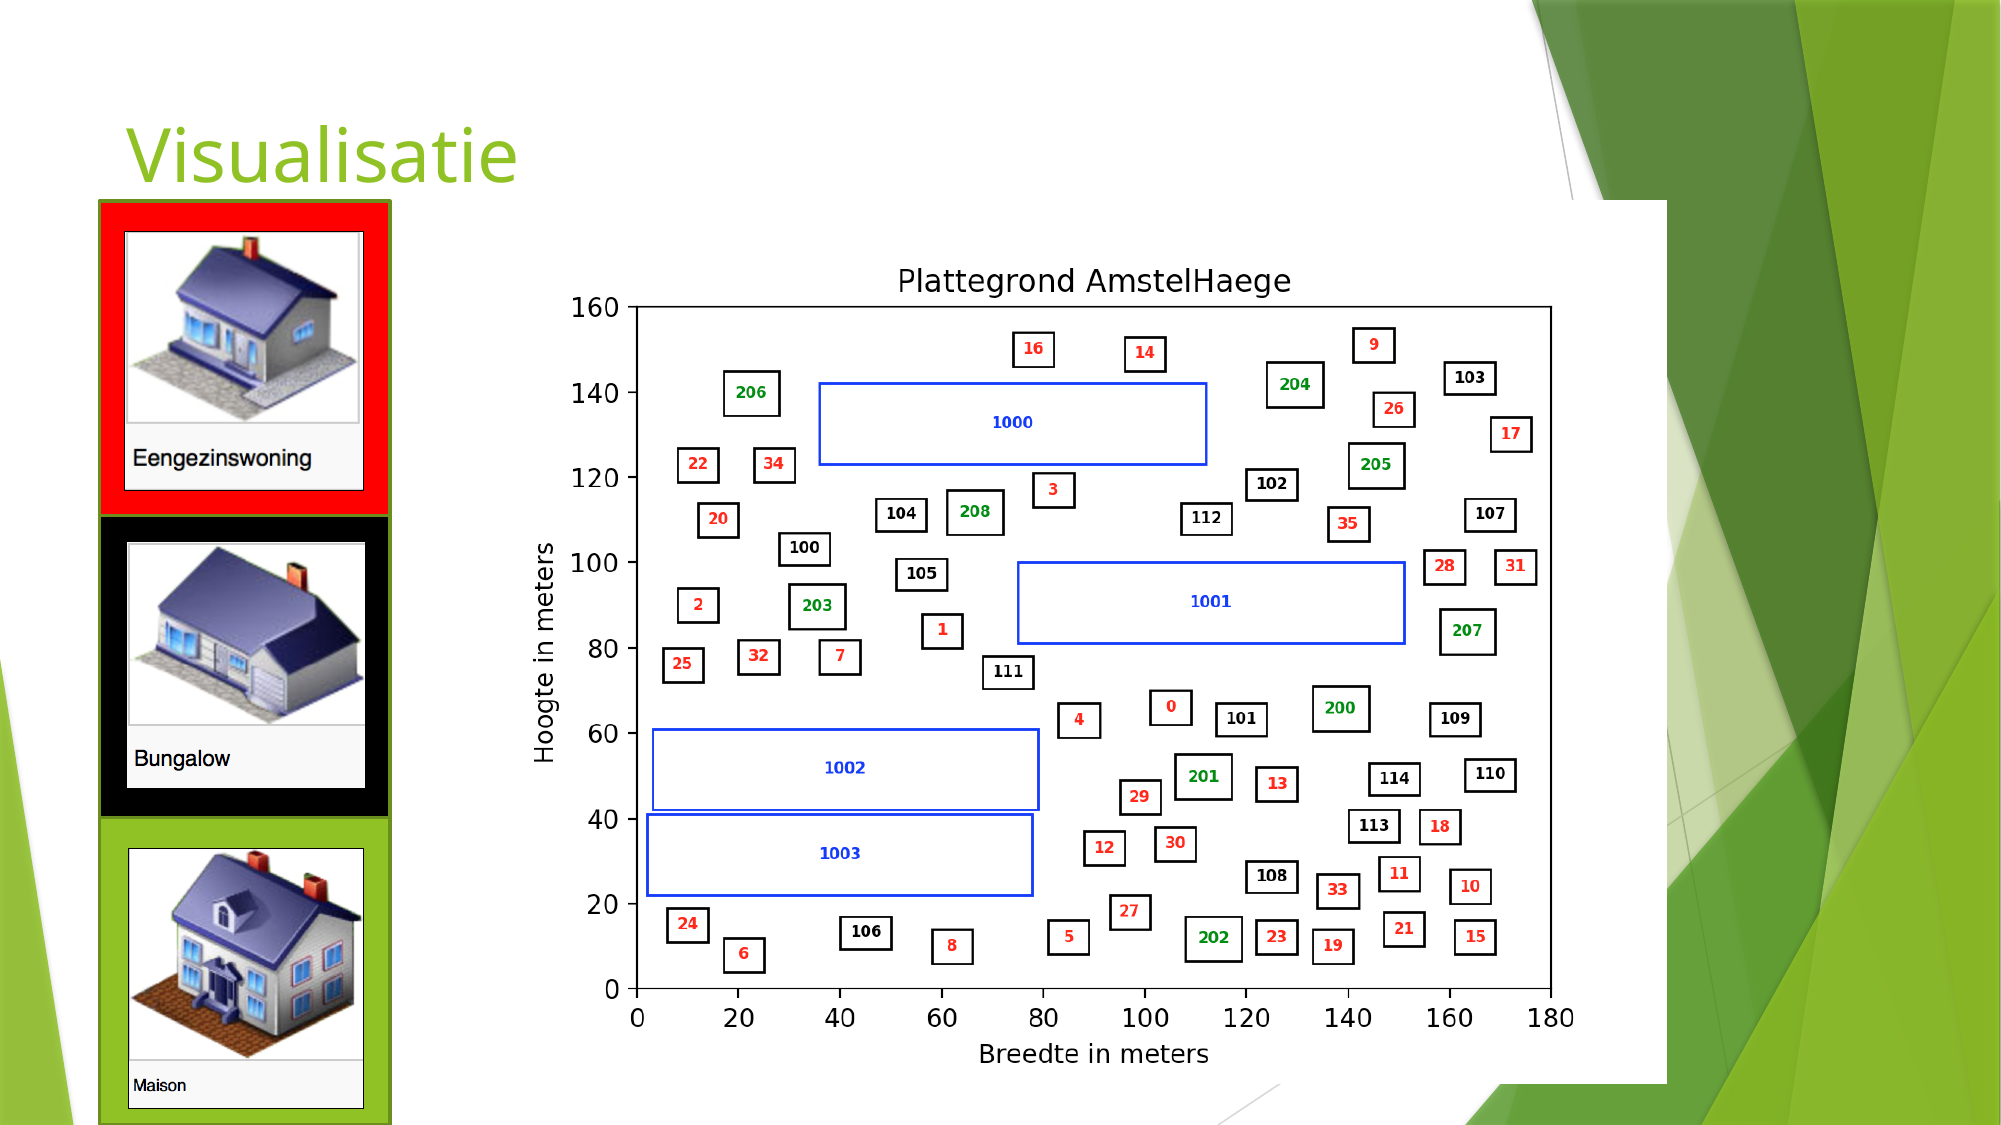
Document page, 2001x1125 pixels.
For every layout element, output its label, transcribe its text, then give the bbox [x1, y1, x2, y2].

picture [123, 231, 365, 491]
text_box [98, 819, 392, 1125]
picture [127, 848, 365, 1109]
text_box [98, 517, 392, 819]
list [488, 200, 1668, 1085]
title Visualisatie [111, 99, 1522, 317]
picture [126, 540, 367, 789]
text_box [98, 199, 392, 517]
